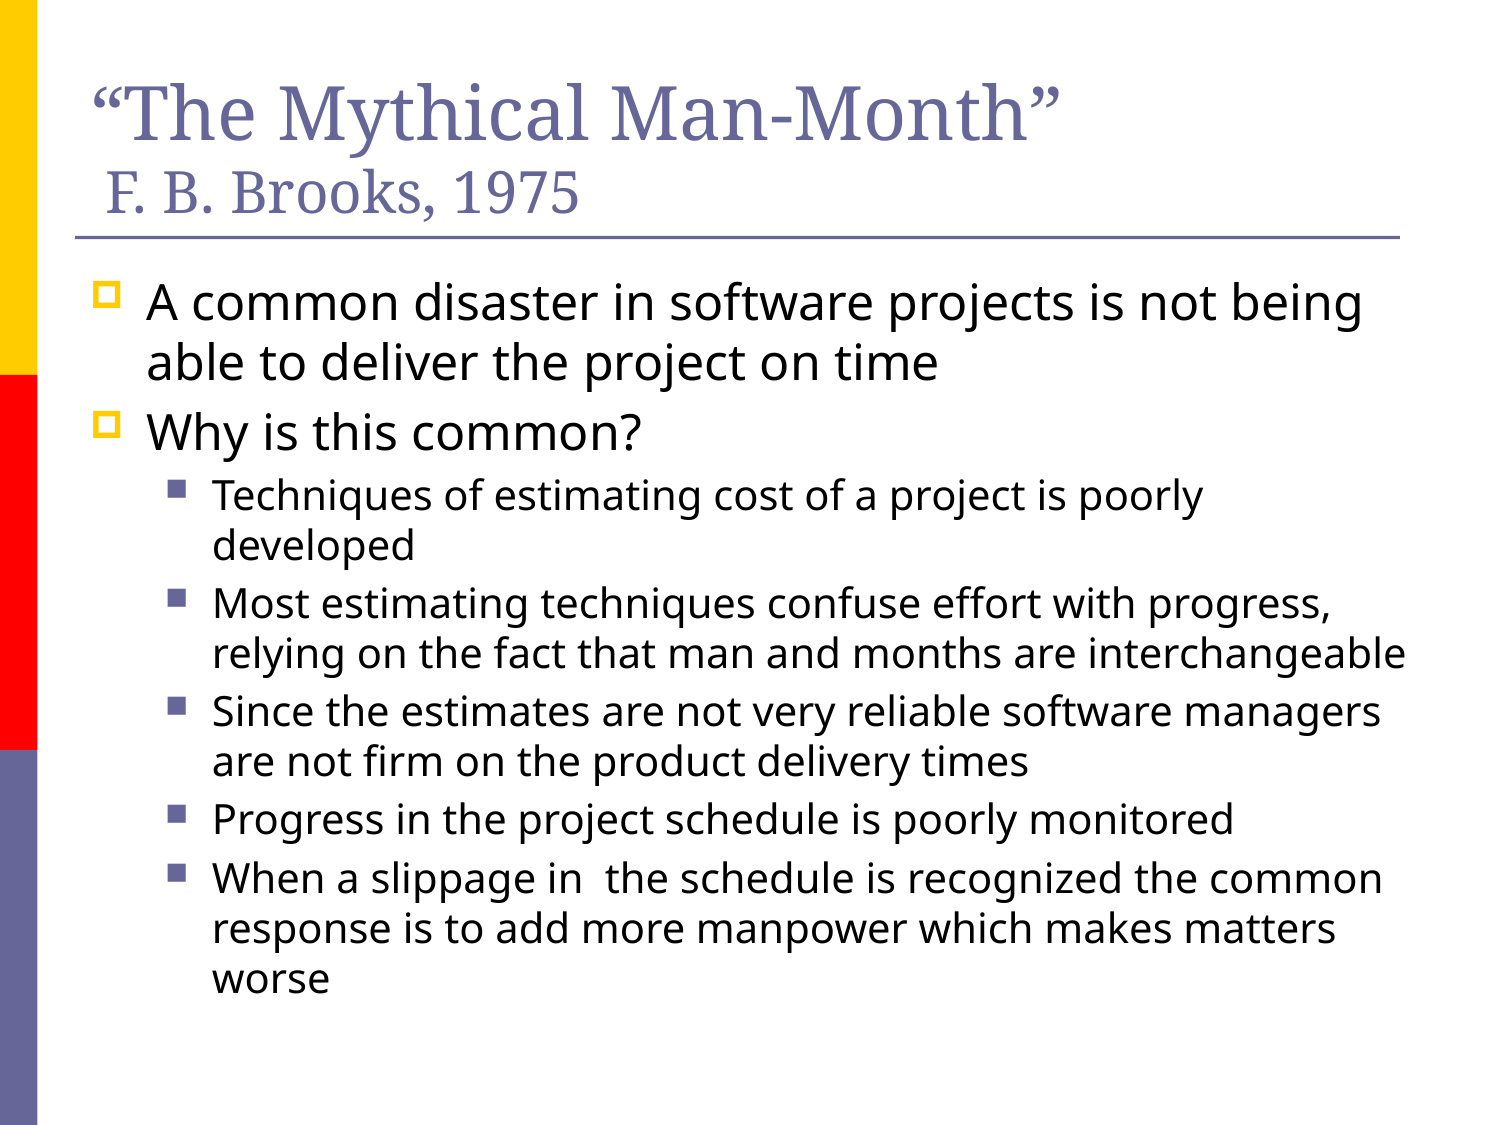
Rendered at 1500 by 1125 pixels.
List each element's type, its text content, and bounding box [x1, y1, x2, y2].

title “The Mythical Man-Month” F. B. Brooks, 1975 [74, 45, 1426, 233]
list A common disaster in software projects is not being able to deliver the project on time Why is this common? Techniques of estimating cost of a project is poorly developed Most estimating techniques confuse effort with progress, relying on the fact that man and months are interchangeable Since the estimates are not very reliable software managers are not firm on the product delivery times Progress in the project schedule is poorly monitored When a slippage in the schedule is recognized the common response is to add more manpower which makes matters worse [74, 262, 1426, 1006]
